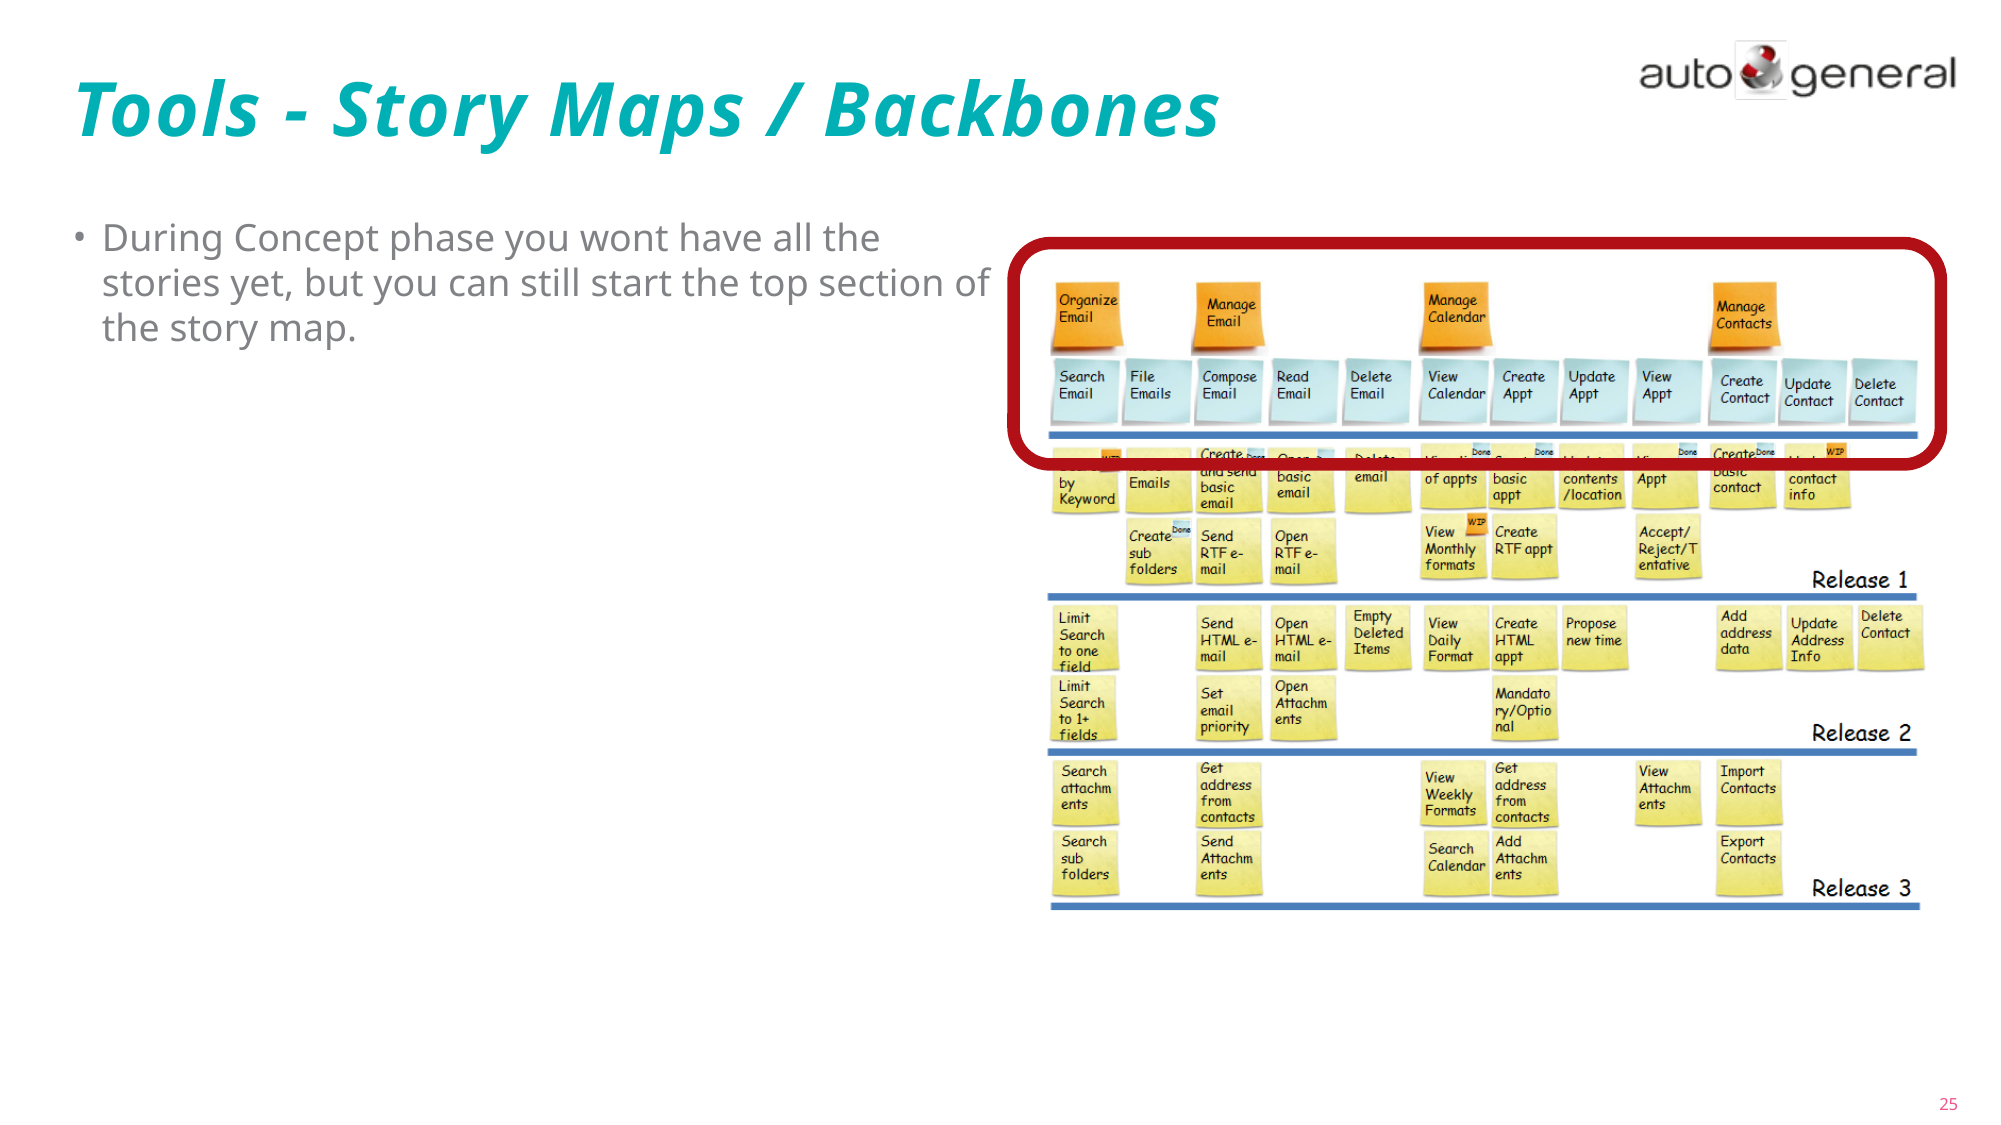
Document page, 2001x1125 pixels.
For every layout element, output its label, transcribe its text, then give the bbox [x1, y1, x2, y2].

picture [1596, 8, 2000, 133]
list During Concept phase you wont have all the stories yet, but you can still start the top section of the story map. [72, 213, 1000, 962]
text_box [1012, 242, 1942, 465]
picture [1042, 272, 1928, 925]
title Tools - Story Maps / Backbones [72, 67, 1618, 159]
